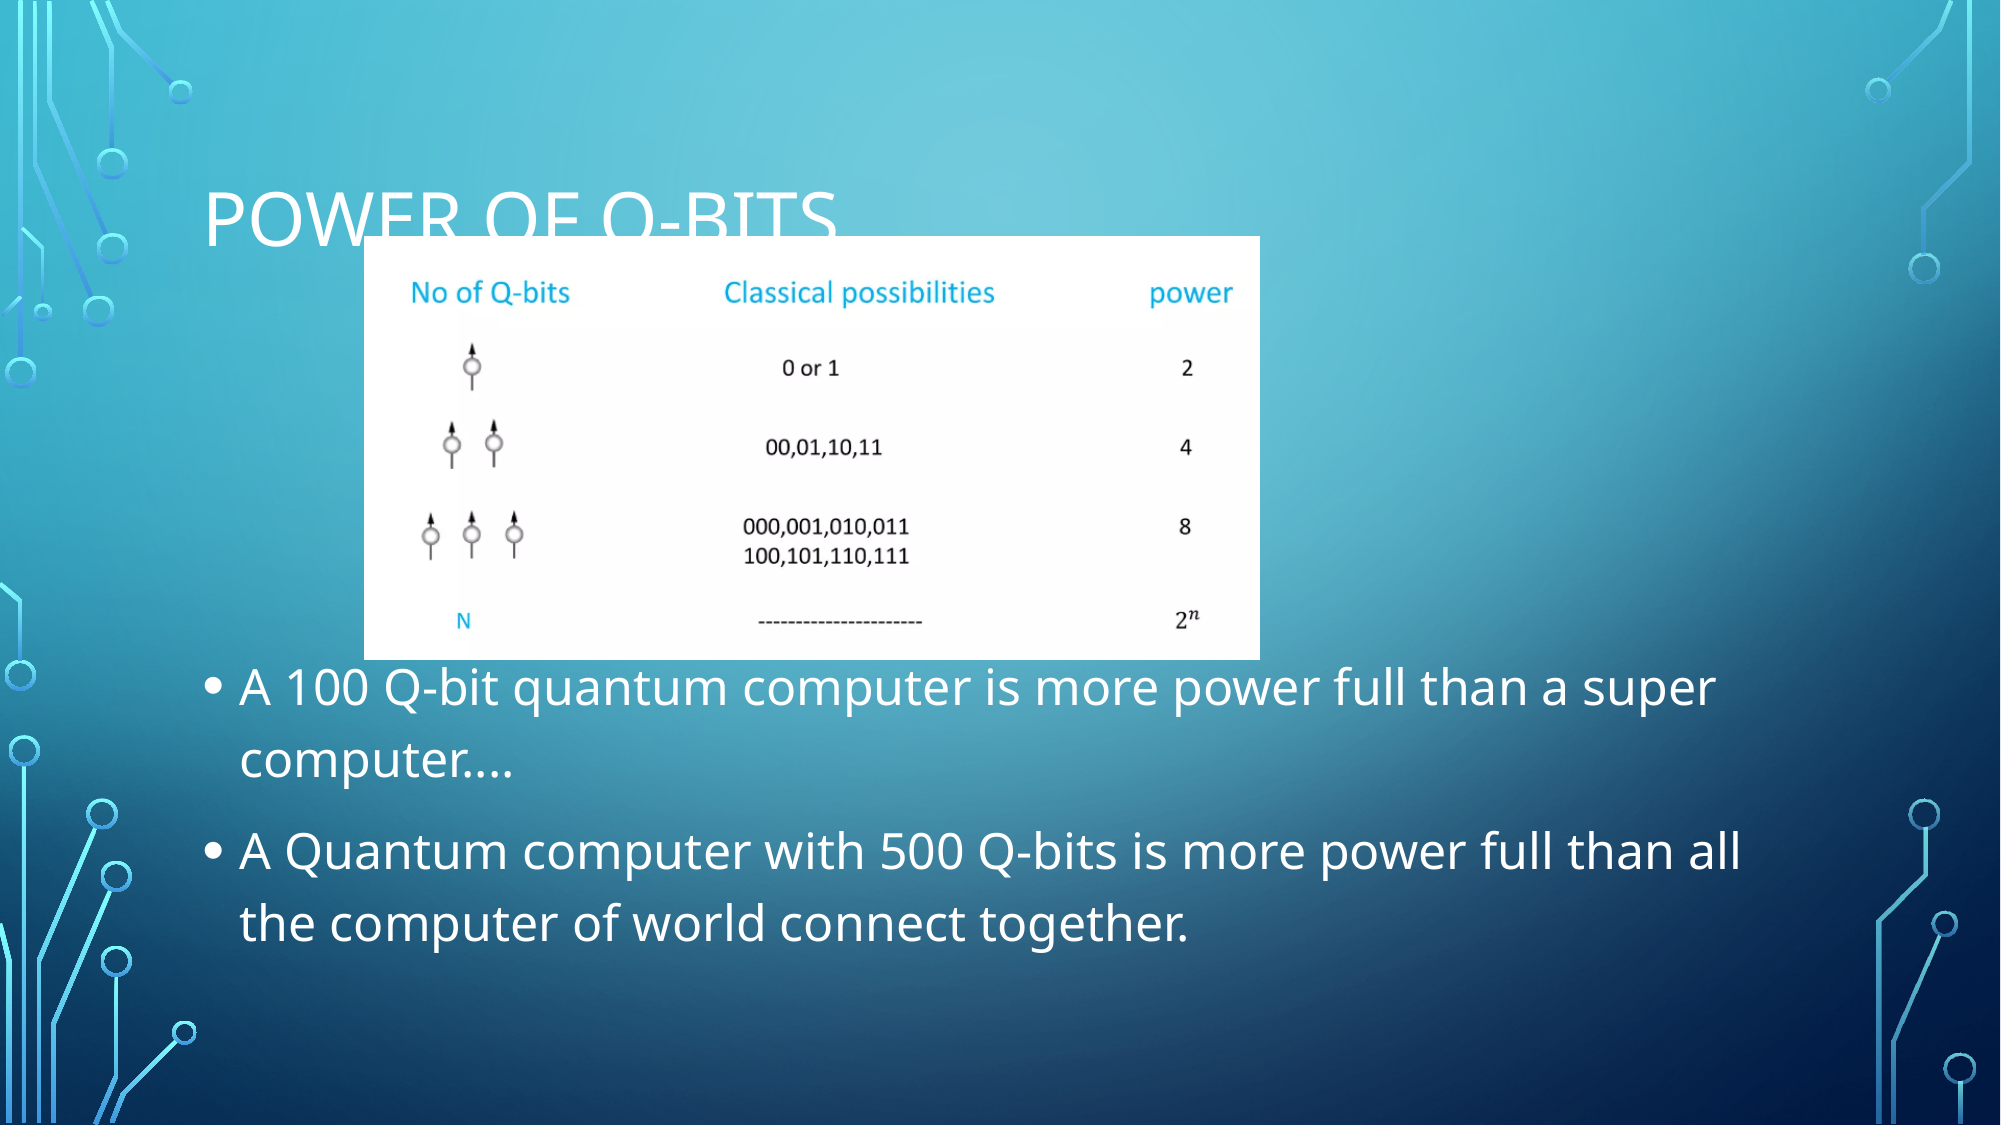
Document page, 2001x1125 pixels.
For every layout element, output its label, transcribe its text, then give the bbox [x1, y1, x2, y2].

title Power of Q-bits [187, 101, 1813, 344]
list A 100 Q-bit quantum computer is more power full than a super computer.... A Quantum computer with 500 Q-bits is more power full than all the computer of world connect together. [187, 369, 1813, 950]
picture [364, 236, 1260, 660]
